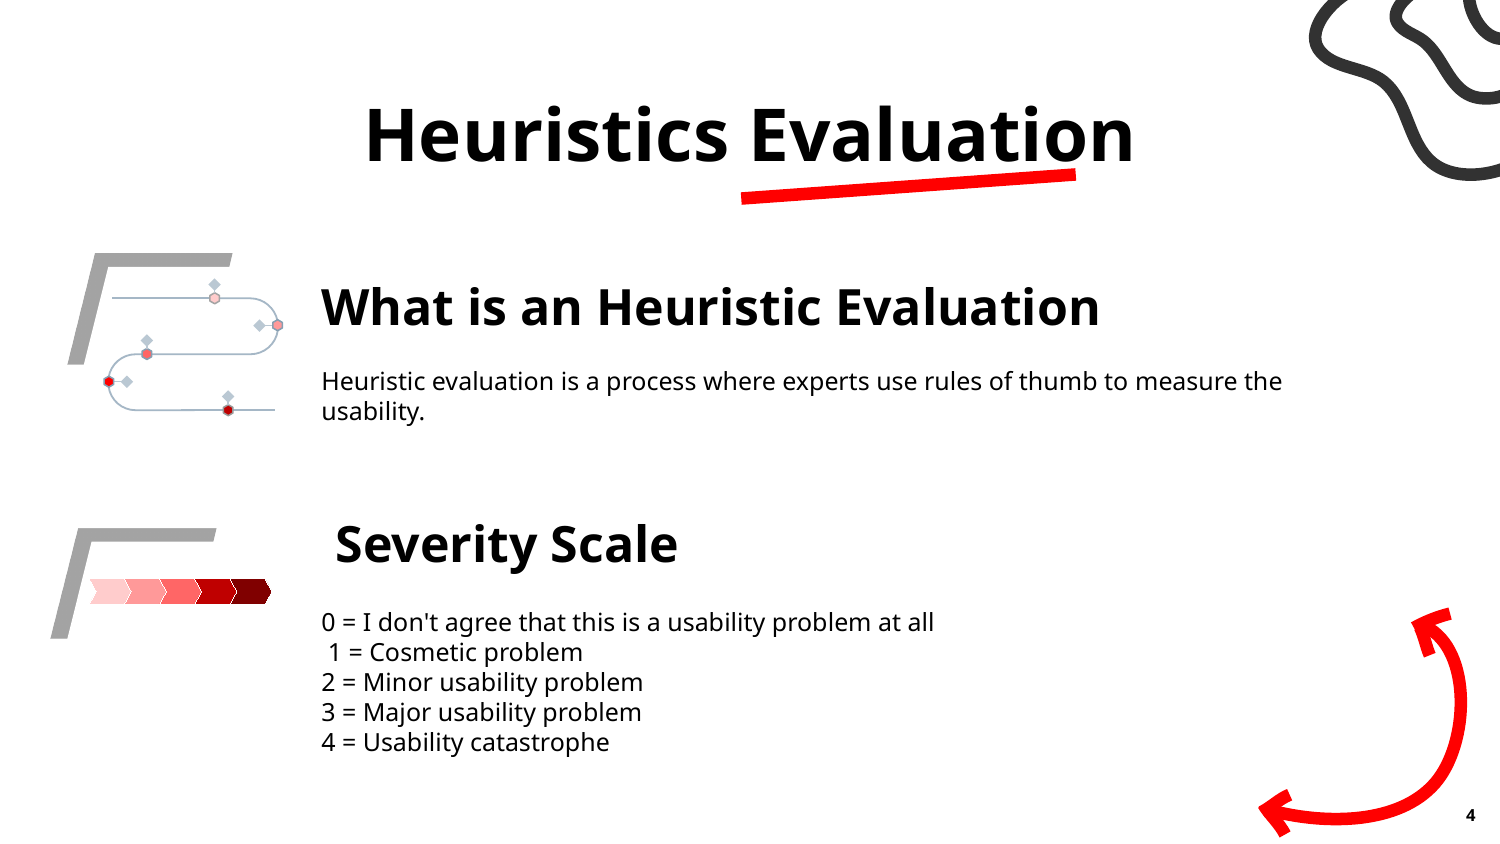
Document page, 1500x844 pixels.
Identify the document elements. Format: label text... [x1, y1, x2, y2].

subtitle What is an Heuristic Evaluation [306, 258, 1383, 351]
subtitle Severity Scale [320, 495, 724, 588]
subtitle 0 = I don't agree that this is a usability problem at all 1 = Cosmetic problem 2 = Minor usability problem 3 = Major usability problem 4 = Usability catastrophe [306, 591, 1076, 778]
title Heuristics Evaluation [118, 73, 1382, 168]
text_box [63, 541, 273, 653]
subtitle Heuristic evaluation is a process where experts use rules of thumb to measure the usability. [306, 351, 1383, 470]
text_box 4 [1450, 790, 1492, 844]
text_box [80, 266, 283, 416]
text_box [740, 174, 1076, 199]
